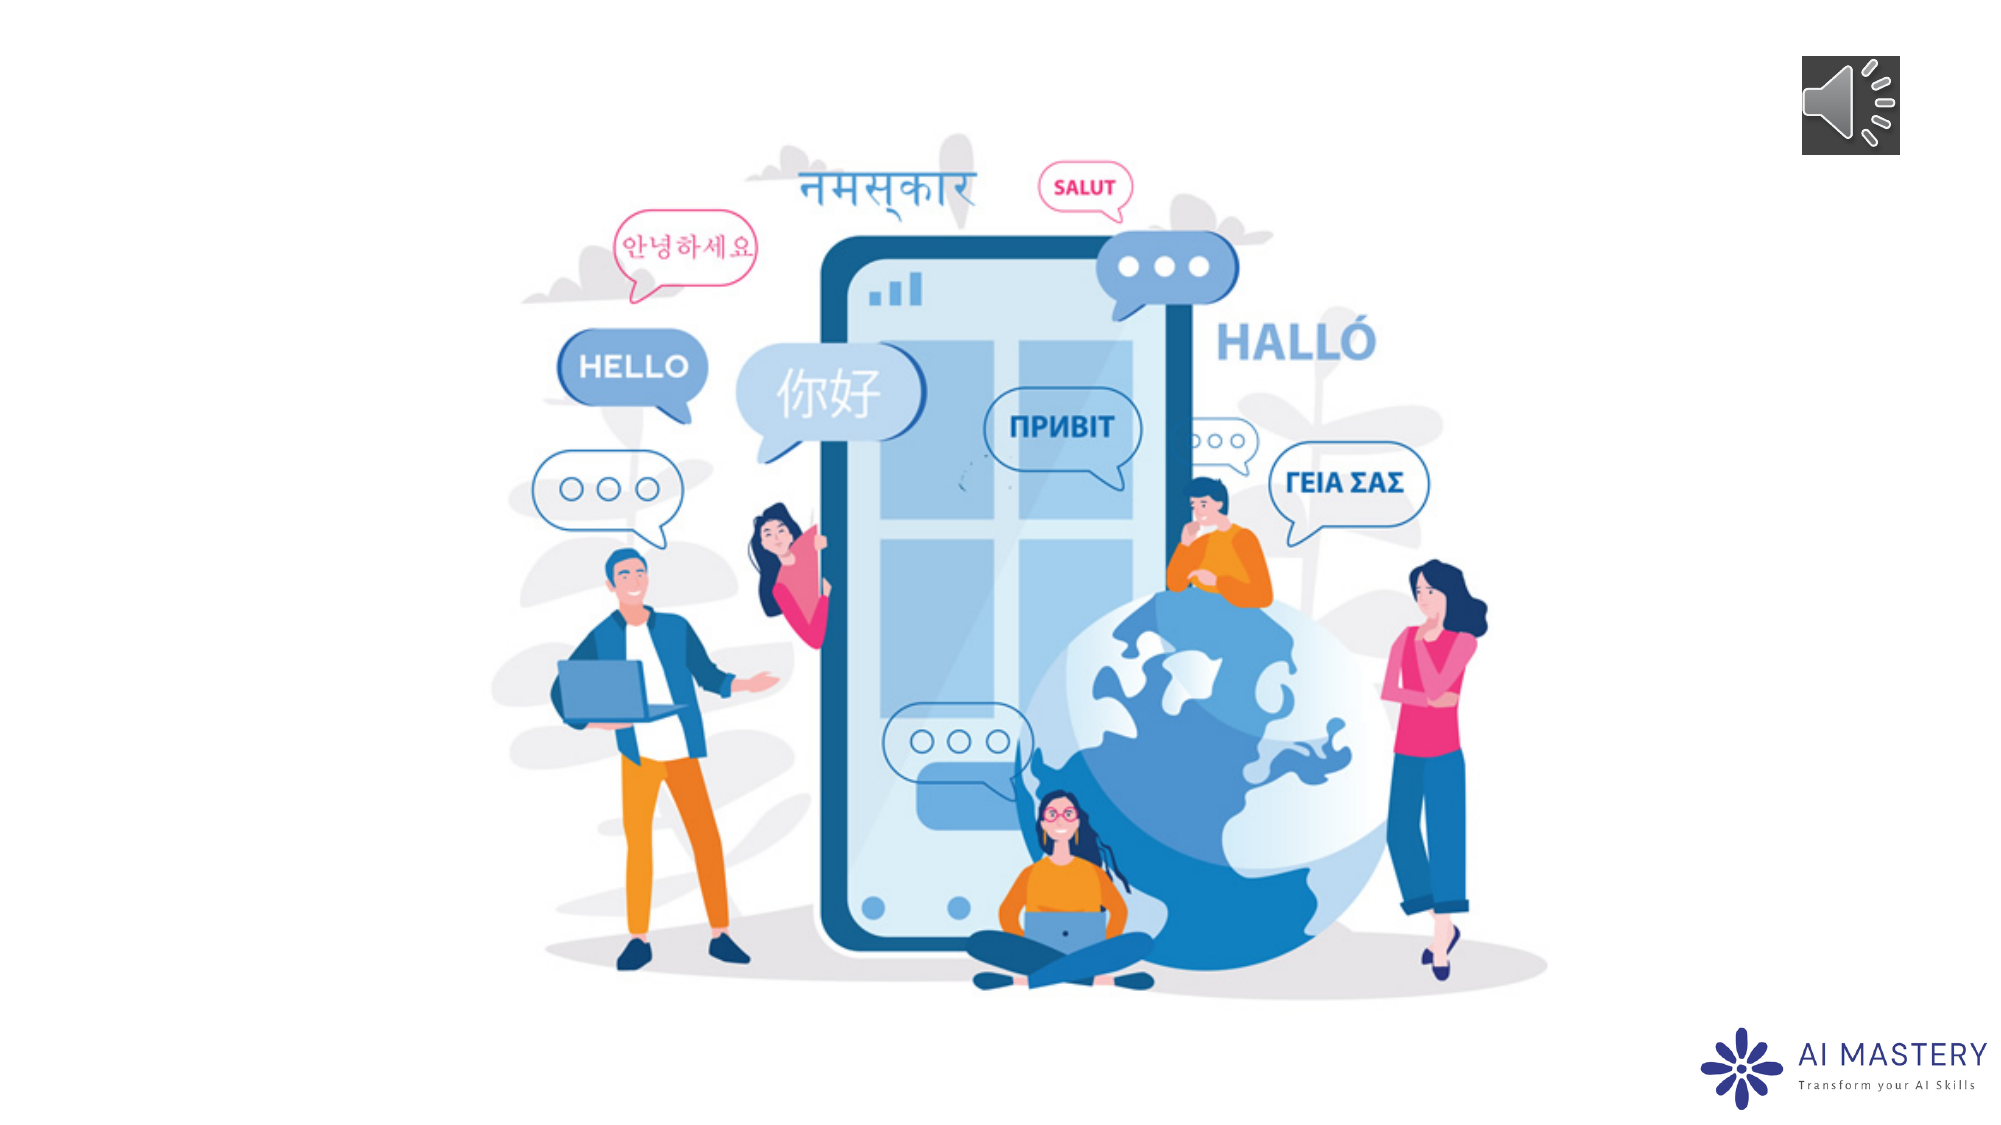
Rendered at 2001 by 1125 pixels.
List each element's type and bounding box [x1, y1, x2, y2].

picture [1801, 55, 1902, 156]
picture [315, 105, 1685, 1020]
picture [1687, 1013, 2000, 1125]
